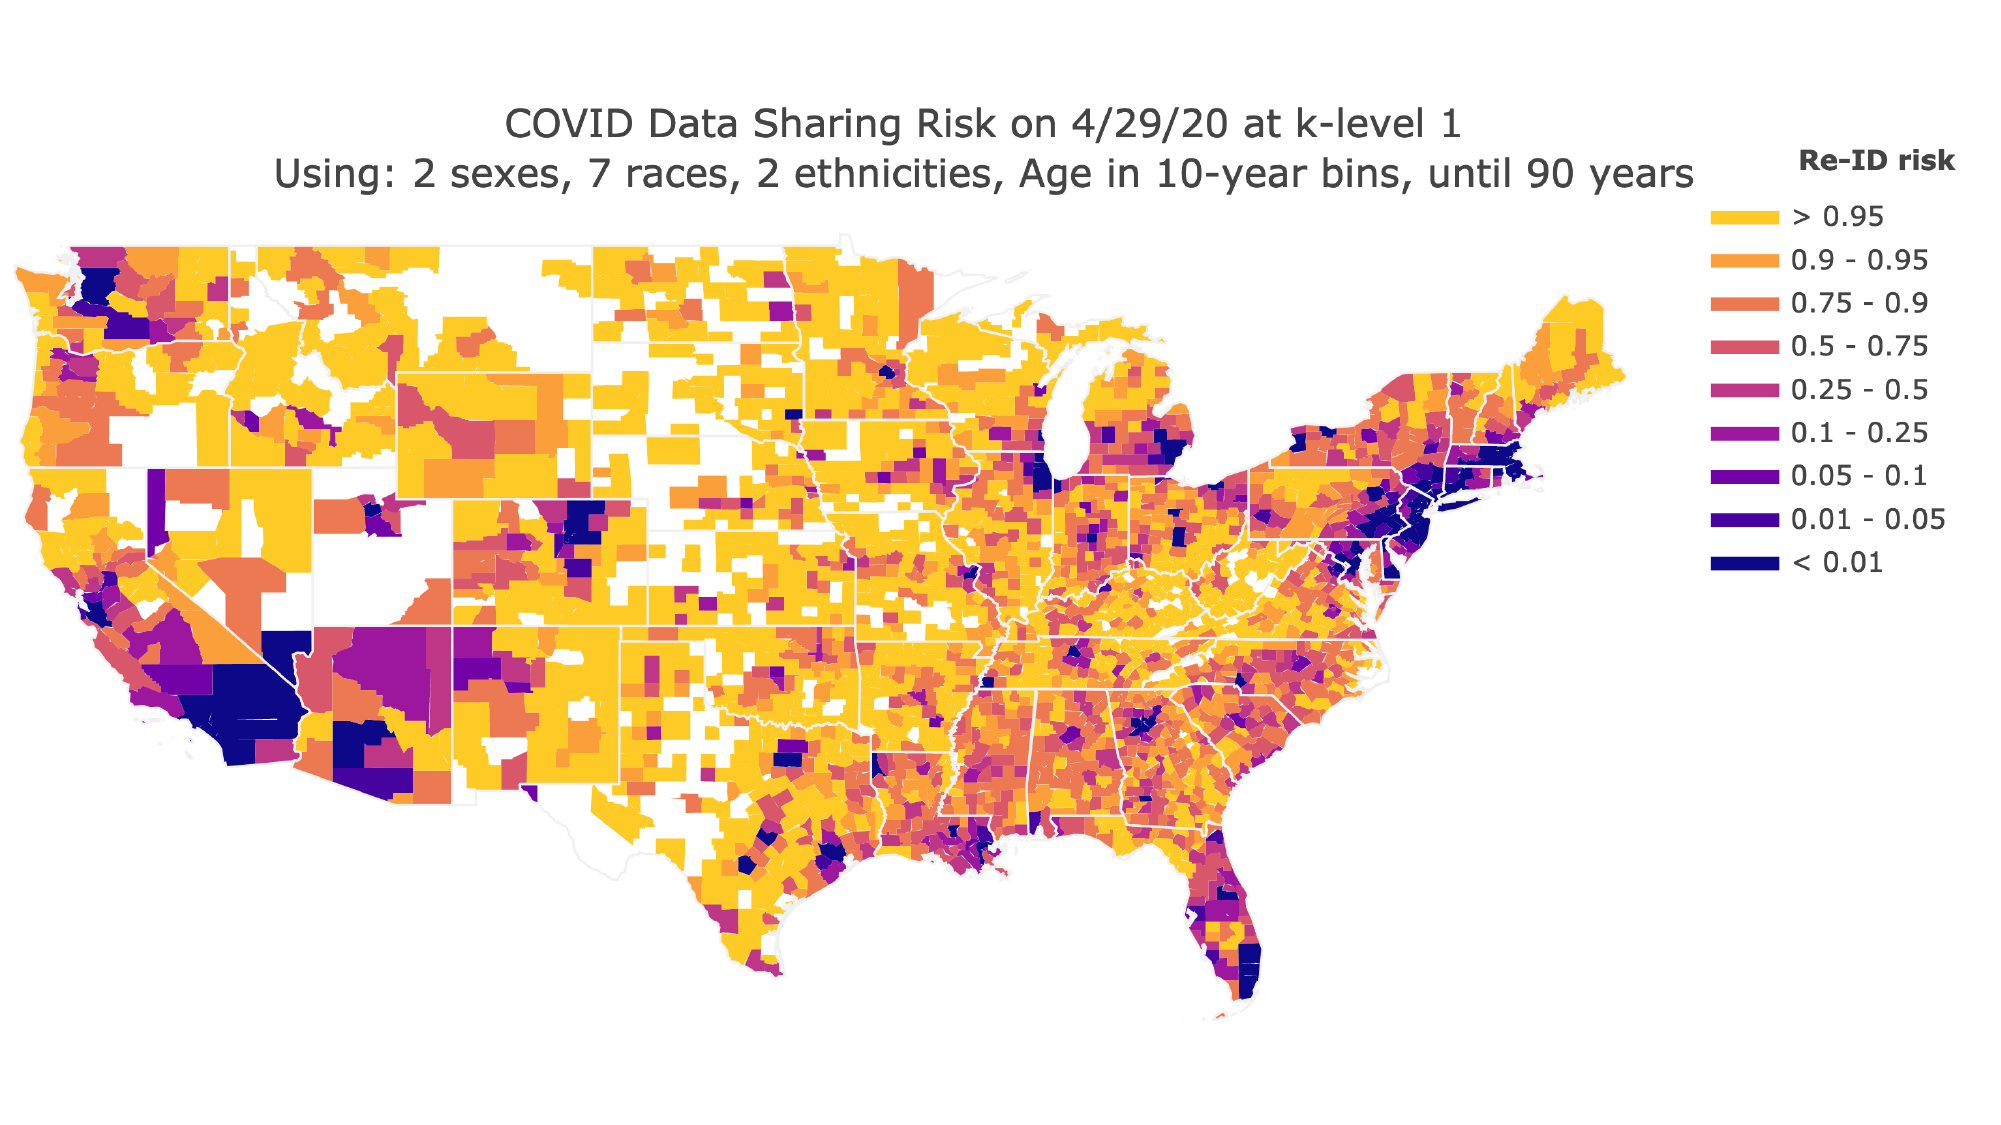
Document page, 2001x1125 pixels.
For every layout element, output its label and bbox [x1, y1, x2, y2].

picture [0, 96, 2000, 1029]
